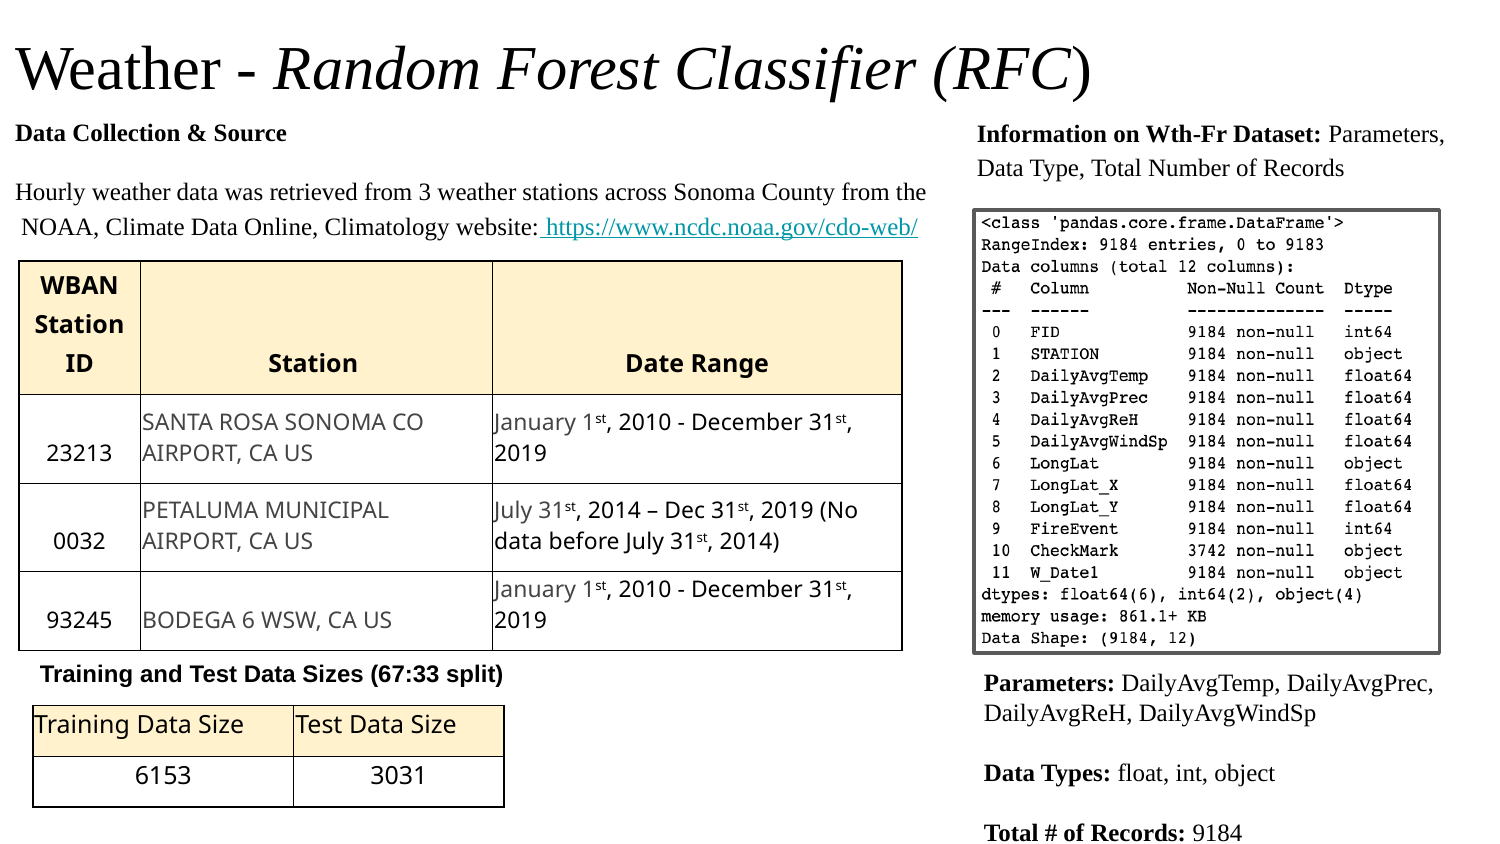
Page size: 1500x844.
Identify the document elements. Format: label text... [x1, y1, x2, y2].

text_box Training and Test Data Sizes (67:33 split) [24, 643, 572, 693]
picture [975, 211, 1439, 652]
text_box Weather - Random Forest Classifier (RFC) [0, 12, 1467, 86]
table_cell 23213 [20, 395, 140, 483]
table_header WBAN Station ID [20, 262, 140, 394]
table_header Station [141, 262, 492, 394]
table_header Training Data Size [34, 706, 293, 756]
table_cell 6153 [34, 757, 293, 806]
text_box Parameters: DailyAvgTemp, DailyAvgPrec, DailyAvgReH, DailyAvgWindSp Data Types: float, int, object Total # of Records: 9184 [969, 651, 1494, 844]
table_cell January 1st, 2010 - December 31st, 2019 [493, 572, 901, 650]
table_cell BODEGA 6 WSW, CA US [141, 572, 492, 643]
table_header Test Data Size [294, 706, 503, 756]
table_cell January 1st, 2010 - December 31st, 2019 [493, 395, 901, 483]
text_box Information on Wth-Fr Dataset: Parameters, Data Type, Total Number of Records [961, 97, 1467, 191]
table_header Date Range [493, 262, 901, 394]
table_cell SANTA ROSA SONOMA CO AIRPORT, CA US [141, 395, 492, 483]
table_cell PETALUMA MUNICIPAL AIRPORT, CA US [141, 484, 492, 571]
table_cell 0032 [20, 484, 140, 571]
table_cell 93245 [20, 572, 140, 650]
table_cell July 31st, 2014 – Dec 31st, 2019 (No data before July 31st, 2014) [493, 484, 901, 571]
text_box Data Collection & Source Hourly weather data was retrieved from 3 weather stations across Sonoma County from the NOAA, Climate Data Online, Climatology website: https://www.ncdc.noaa.gov/cdo-web/ [0, 96, 949, 250]
table_cell 3031 [294, 757, 503, 806]
